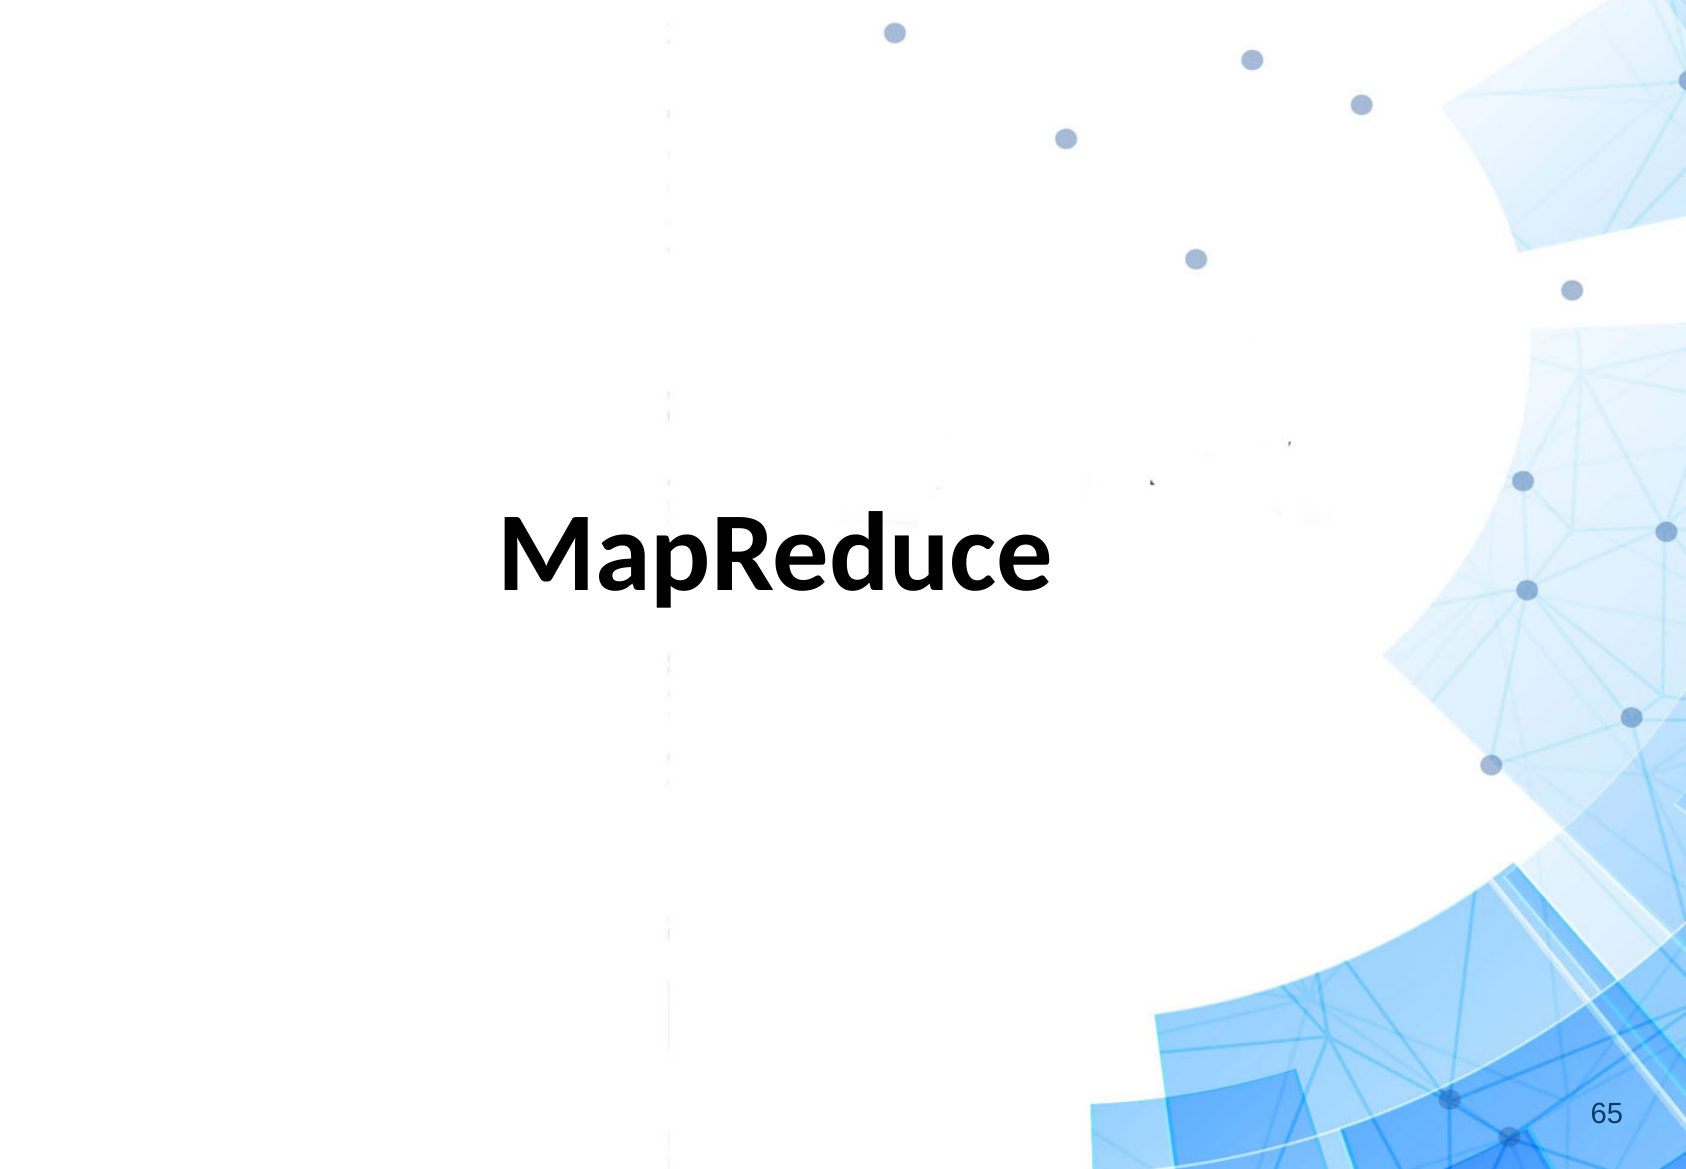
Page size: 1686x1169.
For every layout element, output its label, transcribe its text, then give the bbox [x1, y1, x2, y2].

picture [0, 0, 1686, 1169]
text_box ‹#› [1244, 1080, 1638, 1143]
title MapReduce [252, 371, 1299, 620]
